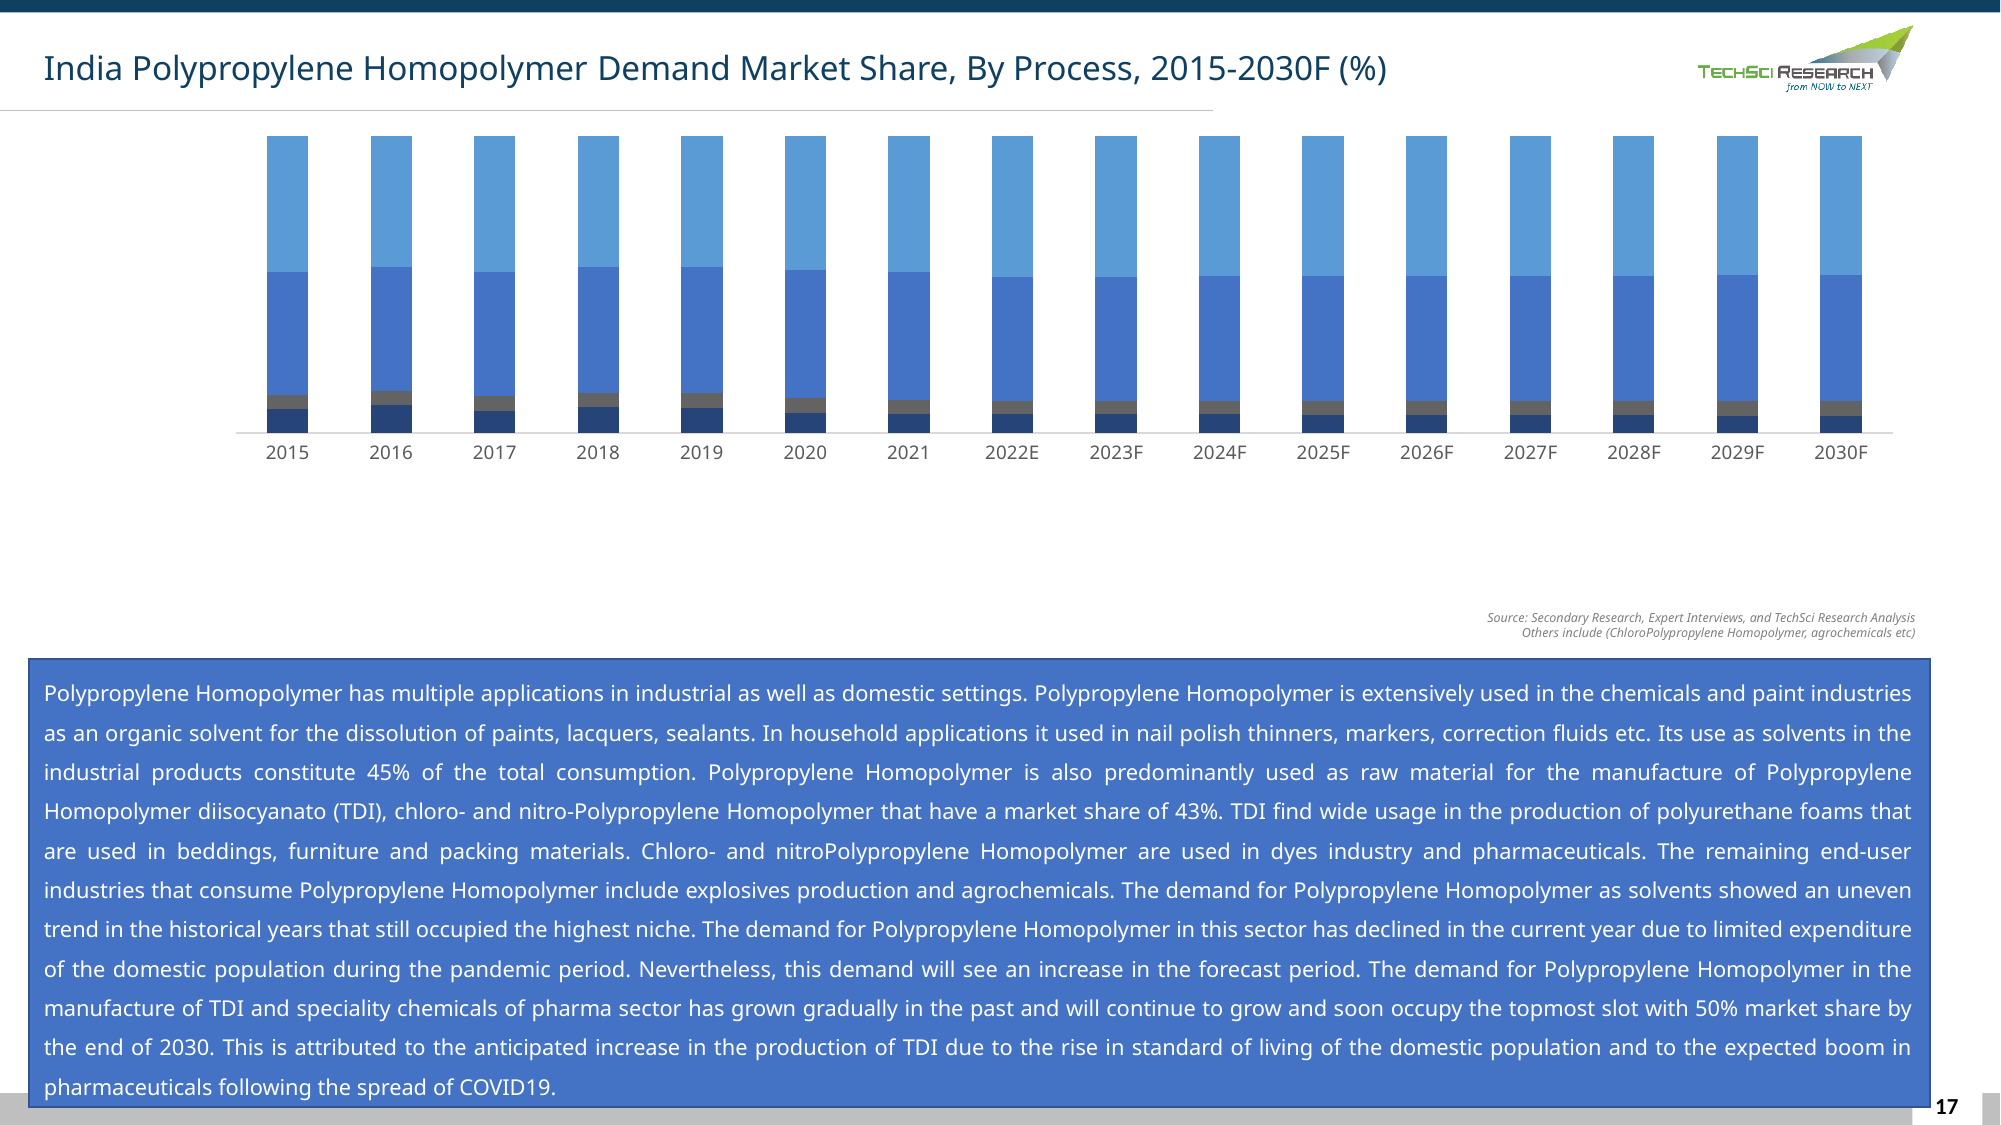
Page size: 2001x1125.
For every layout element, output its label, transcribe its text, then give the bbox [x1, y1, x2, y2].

chart [0, 76, 2000, 603]
text_box Polypropylene Homopolymer has multiple applications in industrial as well as domestic settings. Polypropylene Homopolymer is extensively used in the chemicals and paint industries as an organic solvent for the dissolution of paints, lacquers, sealants. In household applications it used in nail polish thinners, markers, correction fluids etc. Its use as solvents in the industrial products constitute 45% of the total consumption. Polypropylene Homopolymer is also predominantly used as raw material for the manufacture of Polypropylene Homopolymer diisocyanato (TDI), chloro- and nitro-Polypropylene Homopolymer that have a market share of 43%. TDI find wide usage in the production of polyurethane foams that are used in beddings, furniture and packing materials. Chloro- and nitroPolypropylene Homopolymer are used in dyes industry and pharmaceuticals. The remaining end-user industries that consume Polypropylene Homopolymer include explosives production and agrochemicals. The demand for Polypropylene Homopolymer as solvents showed an uneven trend in the historical years that still occupied the highest niche. The demand for Polypropylene Homopolymer in this sector has declined in the current year due to limited expenditure of the domestic population during the pandemic period. Nevertheless, this demand will see an increase in the forecast period. The demand for Polypropylene Homopolymer in the manufacture of TDI and speciality chemicals of pharma sector has grown gradually in the past and will continue to grow and soon occupy the topmost slot with 50% market share by the end of 2030. This is attributed to the anticipated increase in the production of TDI due to the rise in standard of living of the domestic population and to the expected boom in pharmaceuticals following the spread of COVID19. [28, 658, 1931, 1108]
picture [1696, 24, 1913, 76]
text_box Source: Secondary Research, Expert Interviews, and TechSci Research Analysis Others include (ChloroPolypropylene Homopolymer, agrochemicals etc) [1162, 603, 1931, 648]
list India Polypropylene Homopolymer Demand Market Share, By Process, 2015-2030F (%) [28, 31, 1749, 76]
